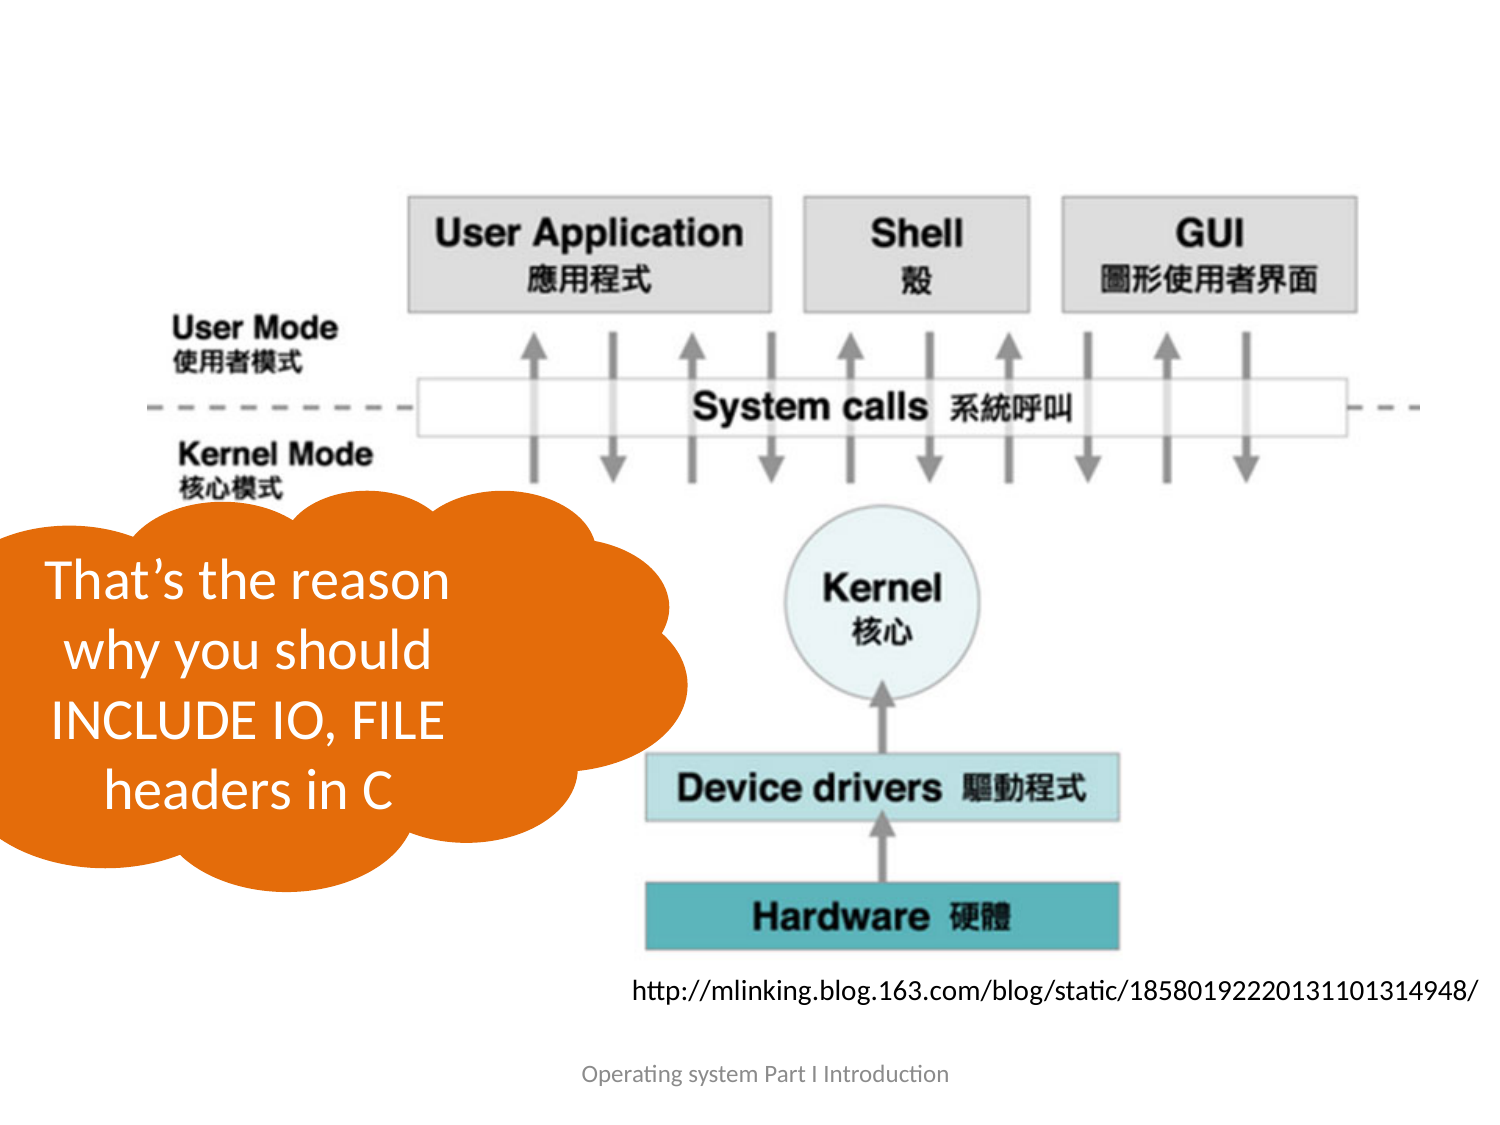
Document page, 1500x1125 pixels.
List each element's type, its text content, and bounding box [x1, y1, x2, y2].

text_box http://mlinking.blog.163.com/blog/static/18580192220131101314948/ [617, 964, 1500, 1014]
footer Operating system Part I Introduction [512, 1042, 1020, 1103]
picture [147, 184, 1420, 965]
text_box That’s the reason why you should INCLUDE IO, FILE headers in C [0, 525, 142, 869]
